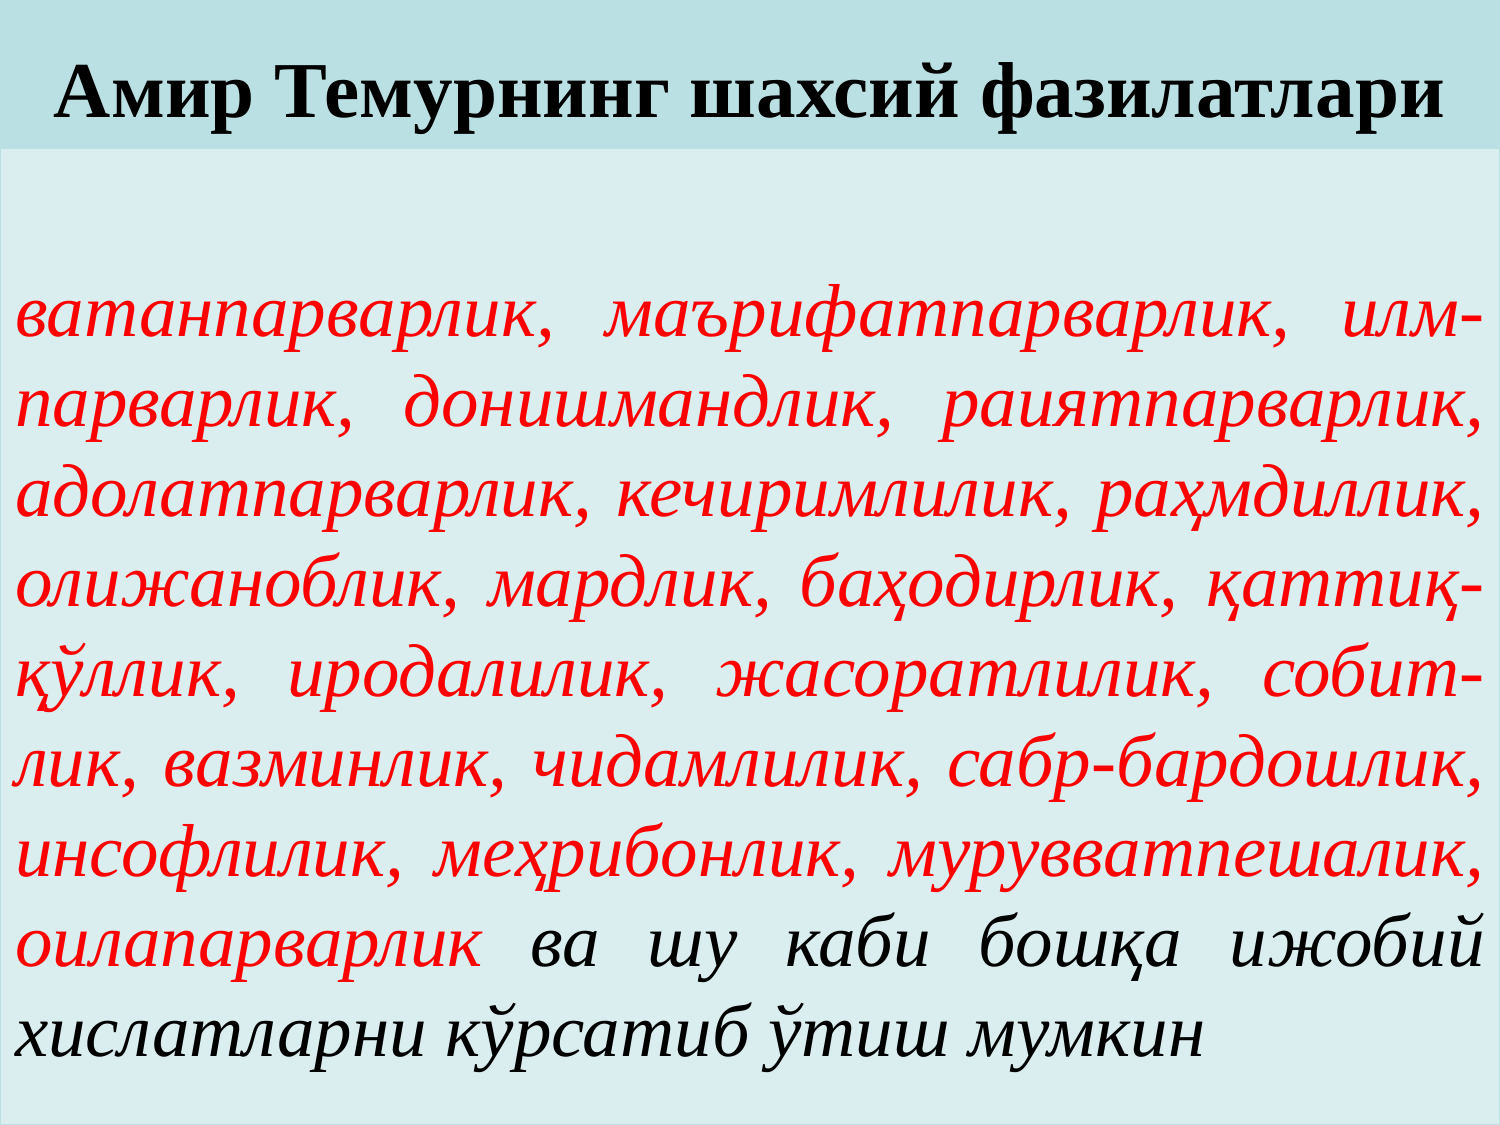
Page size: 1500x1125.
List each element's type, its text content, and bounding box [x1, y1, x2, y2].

title Амир Темурнинг шахсий фазилатлари [0, 0, 1500, 148]
subtitle ватанпарварлик, маърифатпарварлик, илм- парварлик, донишмандлик, раиятпарварлик, адолатпарварлик, кечиримлилик, раҳмдиллик, олижаноблик, мардлик, баҳодирлик, қаттиқ- қўллик, иродалилик, жасоратлилик, собит- лик, вазминлик, чидамлилик, сабр-бардошлик, инсофлилик, меҳрибонлик, мурувватпешалик, оилапарварлик ва шу каби бошқа ижобий хислатларни кўрсатиб ўтиш мумкин [0, 148, 1500, 1125]
